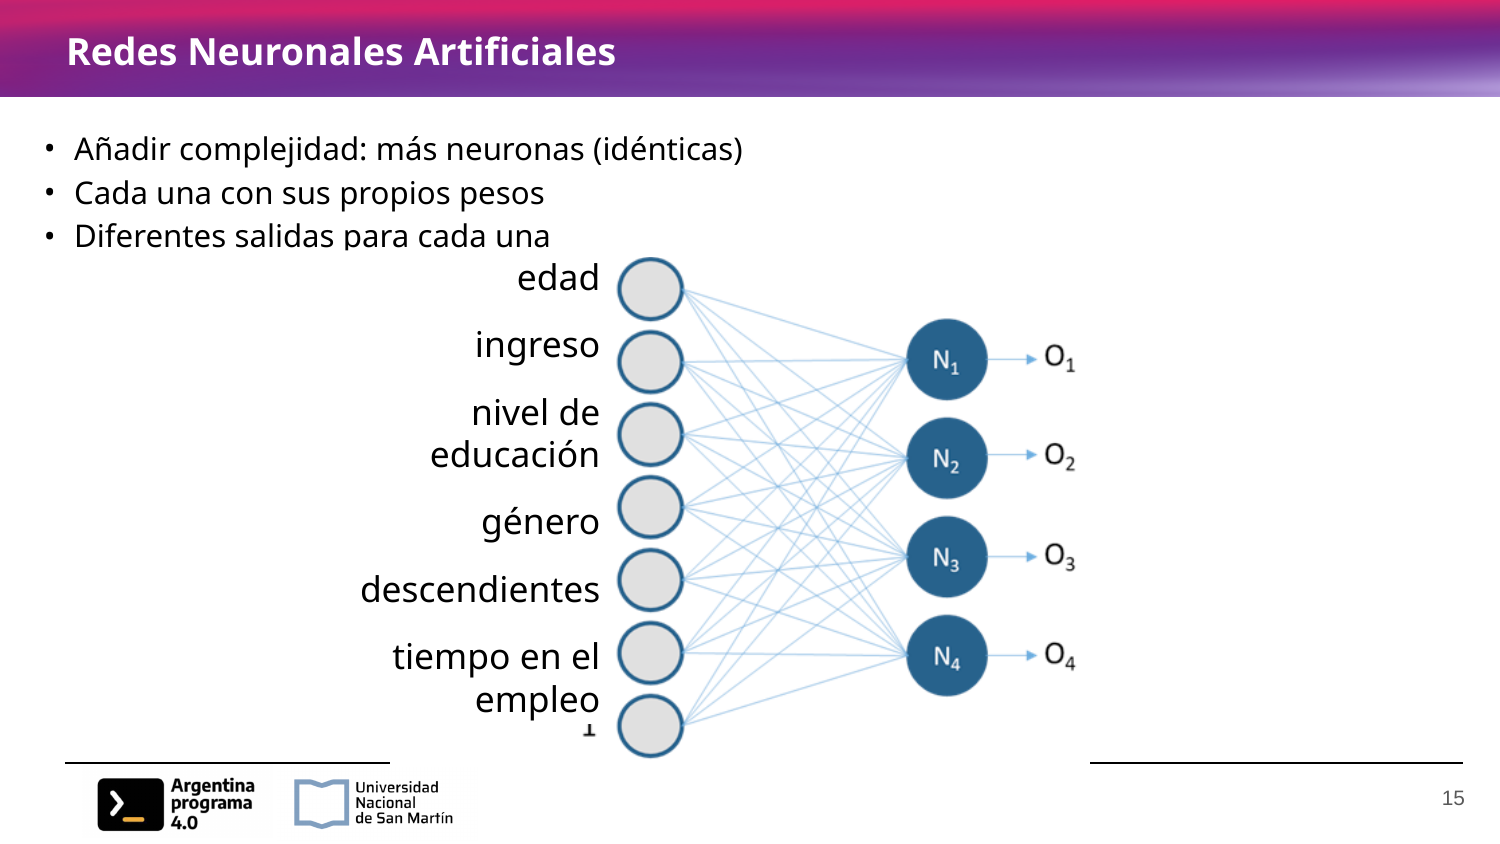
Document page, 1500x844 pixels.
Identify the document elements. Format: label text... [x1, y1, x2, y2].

picture [277, 767, 478, 841]
slide_number ‹#› [1389, 764, 1480, 830]
title Redes Neuronales Artificiales [51, 12, 1449, 88]
list Añadir complejidad: más neuronas (idénticas) Cada una con sus propios pesos Diferentes salidas para cada una [38, 58, 1437, 325]
picture [0, 0, 1500, 97]
text_box edad ingreso nivel de educación género descendientes tiempo en el empleo [295, 250, 605, 724]
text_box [390, 257, 1091, 766]
picture [82, 764, 273, 838]
